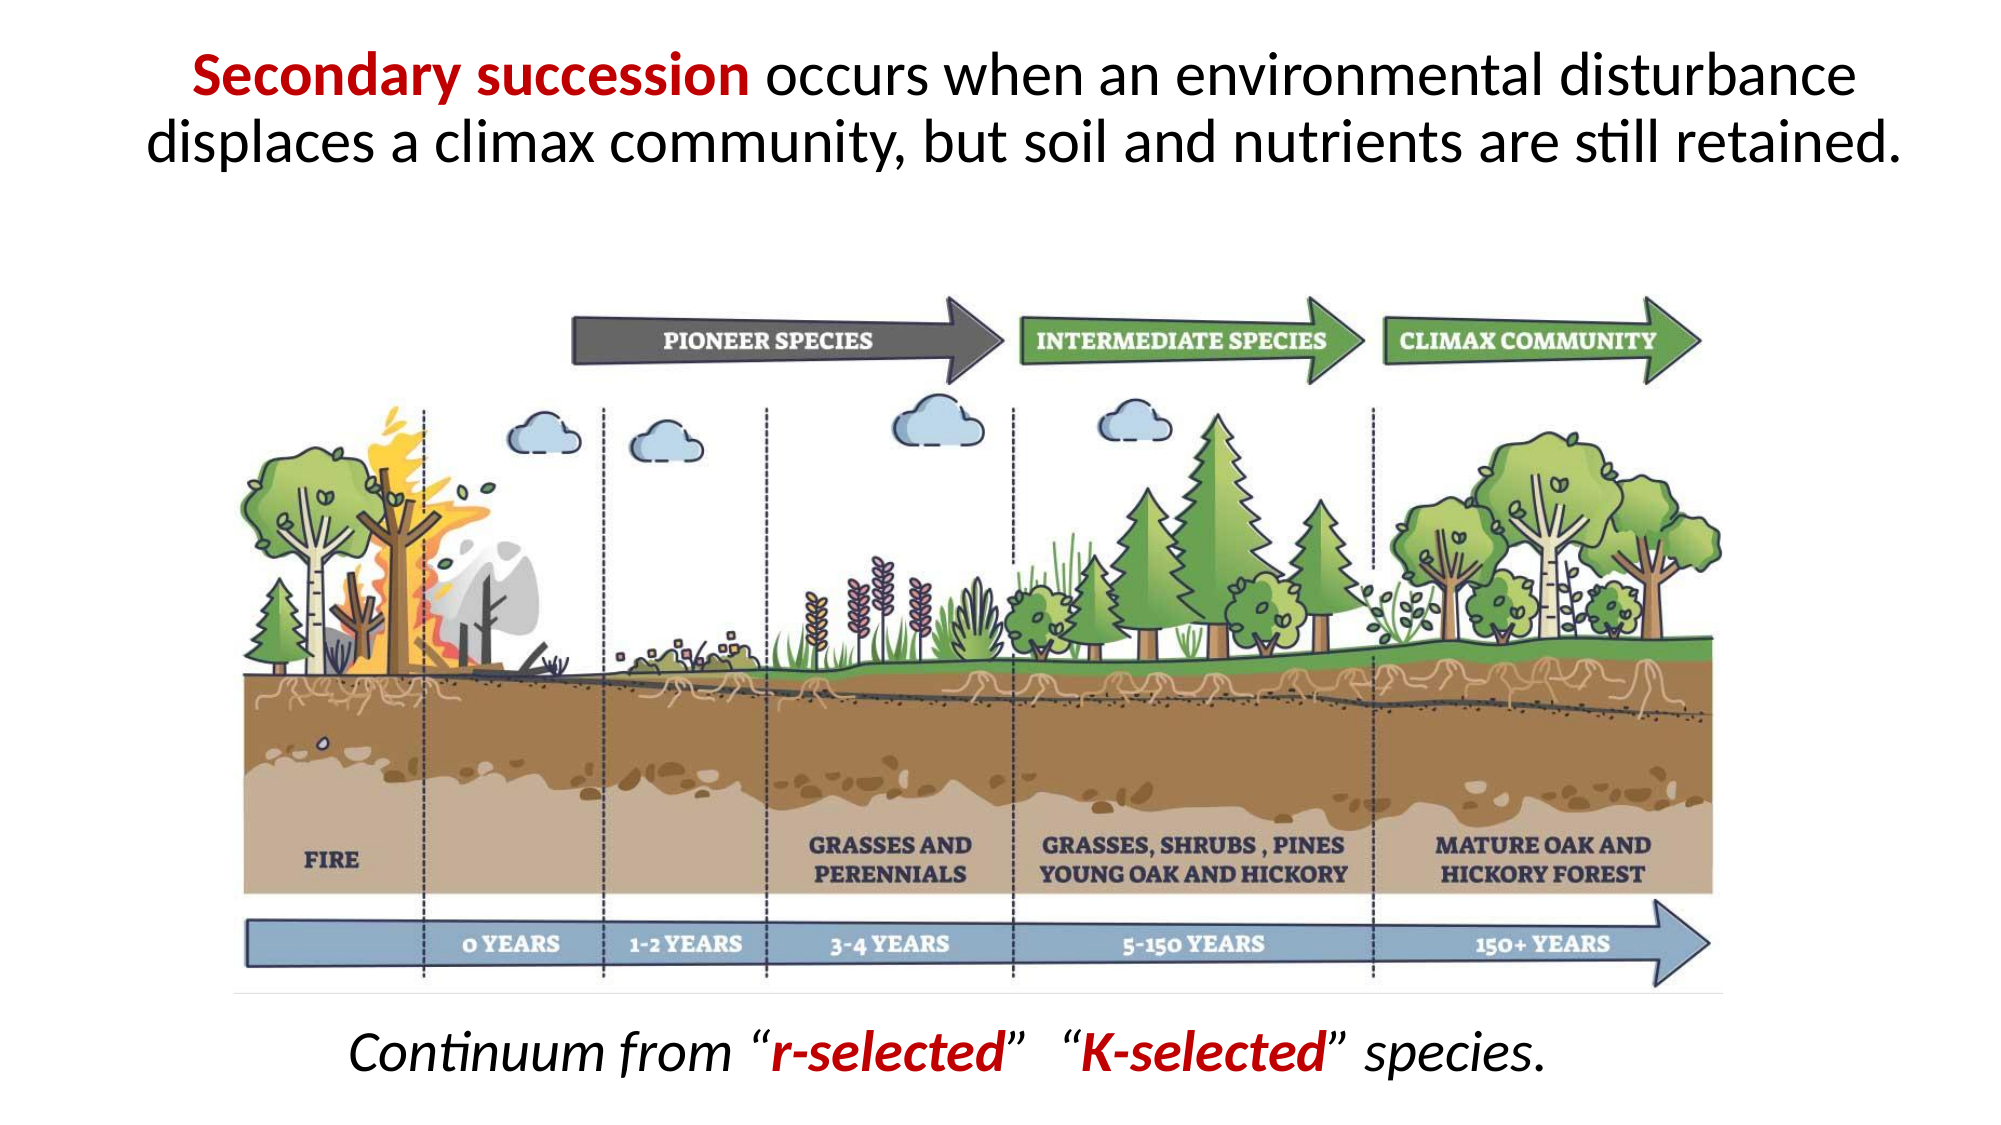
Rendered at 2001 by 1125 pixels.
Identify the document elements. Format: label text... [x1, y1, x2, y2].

text_box Secondary succession occurs when an environmental disturbance displaces a climax community, but soil and nutrients are still retained. [93, 0, 1959, 218]
picture [233, 281, 1724, 994]
